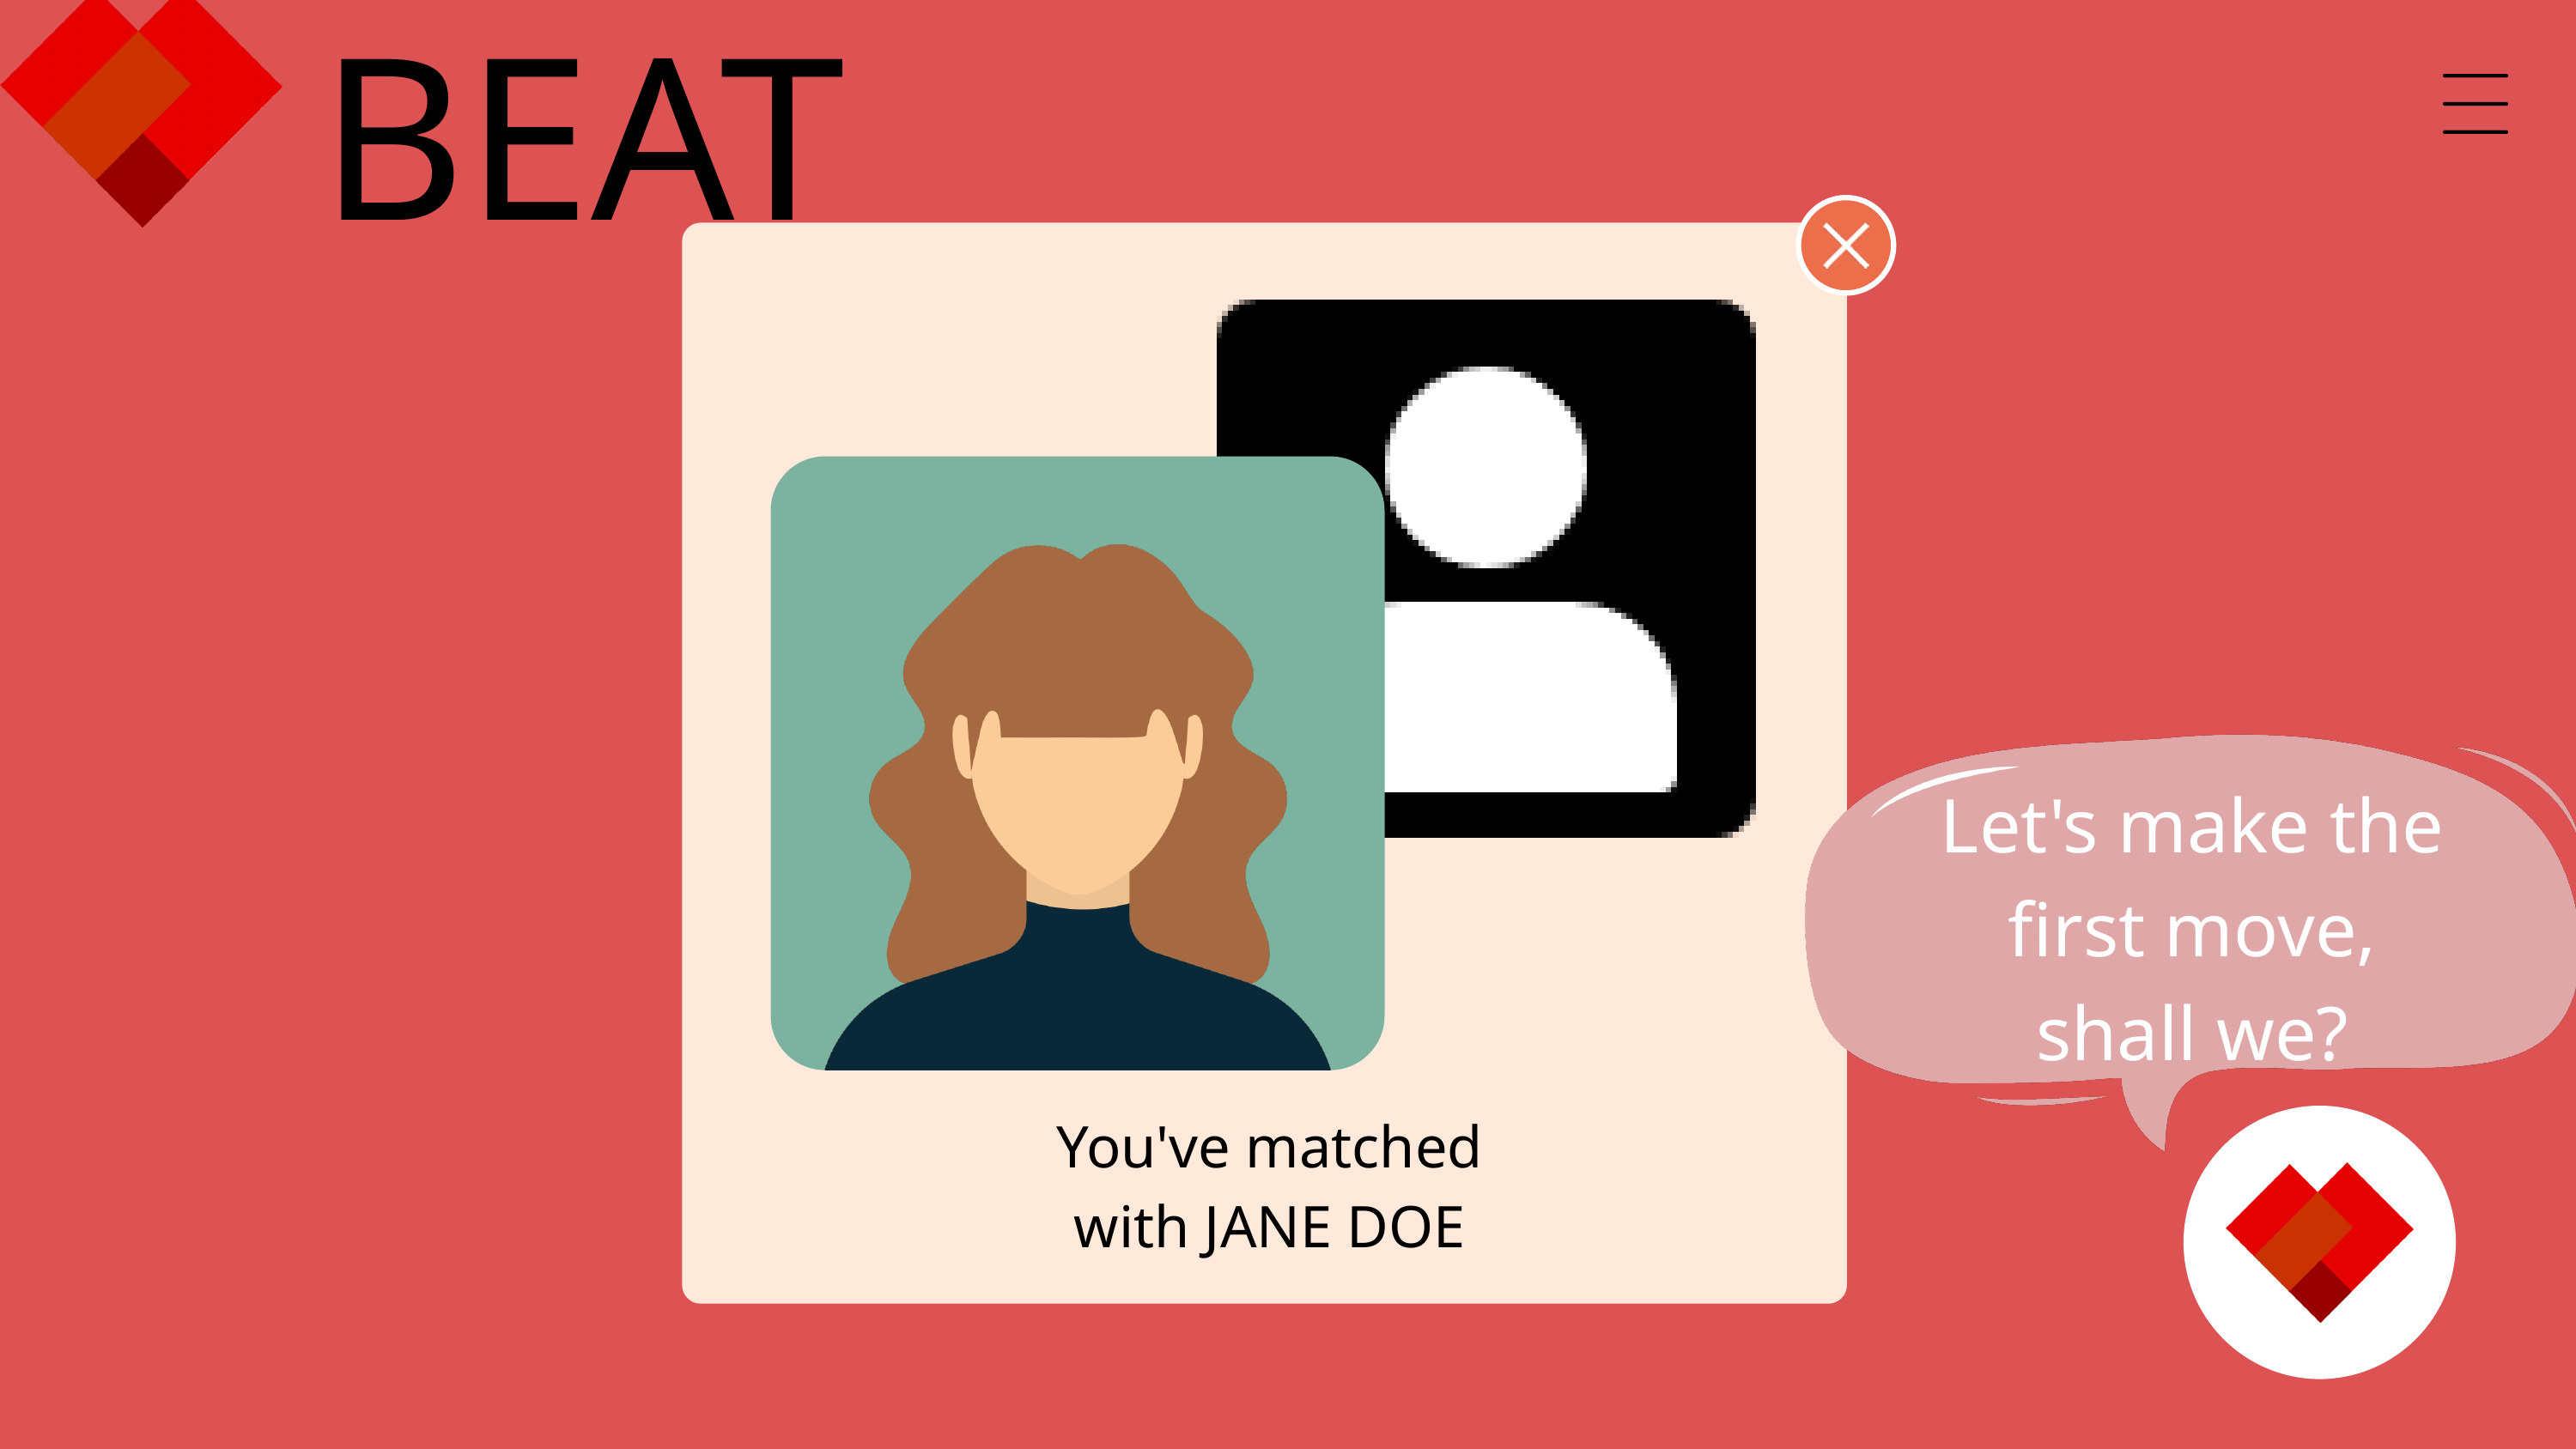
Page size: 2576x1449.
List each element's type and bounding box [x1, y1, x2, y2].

text_box [682, 222, 1848, 1304]
picture [1217, 299, 1756, 838]
picture [2442, 74, 2509, 134]
text_box [0, 0, 894, 246]
picture [2226, 1162, 2414, 1323]
text_box [770, 456, 1385, 1070]
text_box [1797, 197, 1894, 294]
picture [1823, 222, 1869, 269]
text_box [2182, 1105, 2458, 1379]
picture [1805, 734, 2576, 1152]
